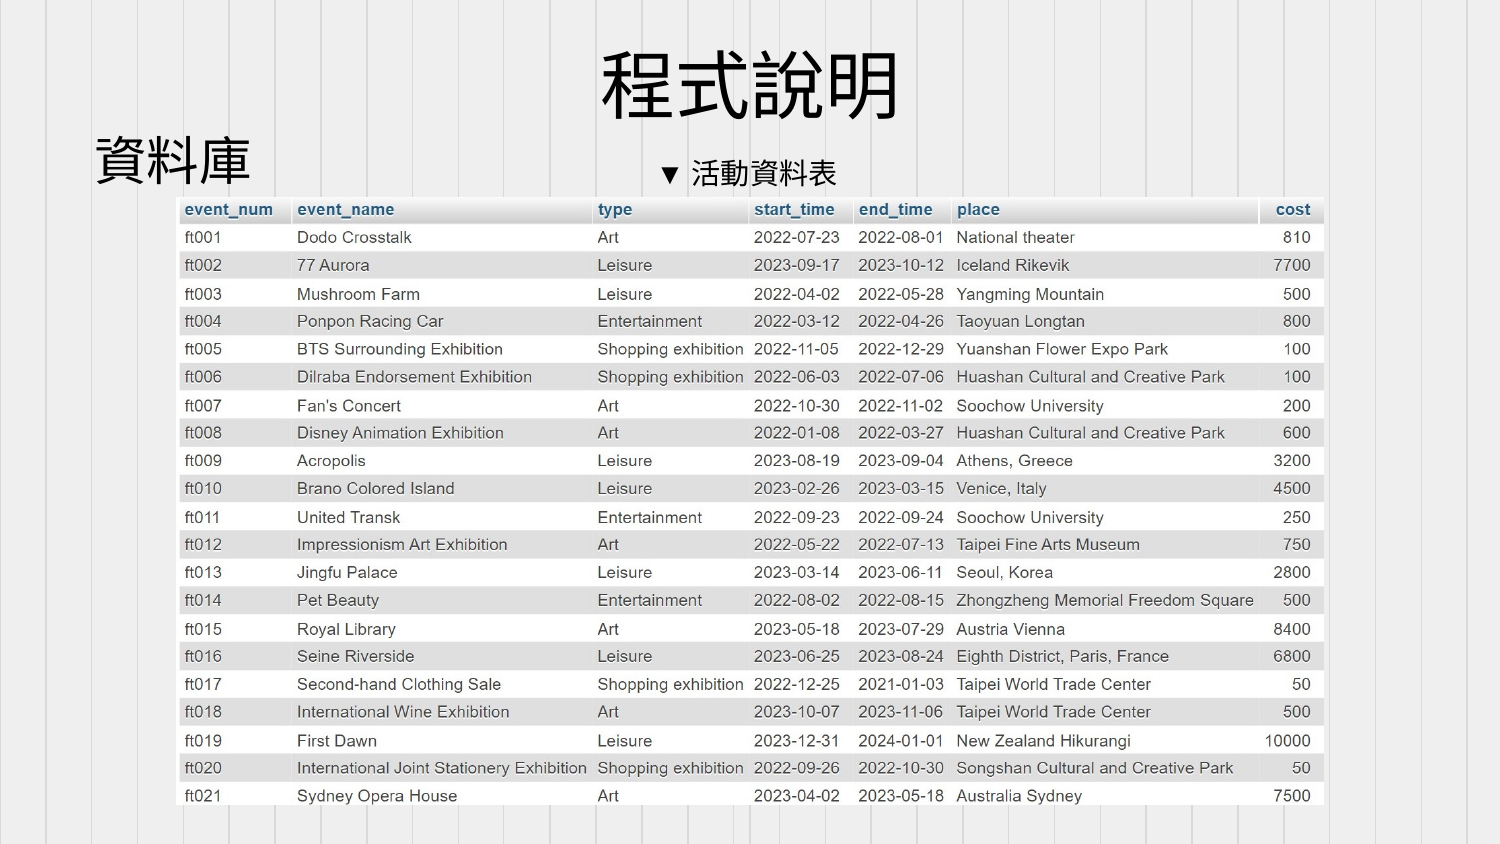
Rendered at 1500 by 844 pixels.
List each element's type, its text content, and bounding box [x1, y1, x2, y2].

text_box 程式說明 [554, 32, 946, 143]
title 資料庫 [79, 112, 478, 207]
picture [176, 196, 1324, 805]
text_box ▼活動資料表 [640, 148, 859, 195]
